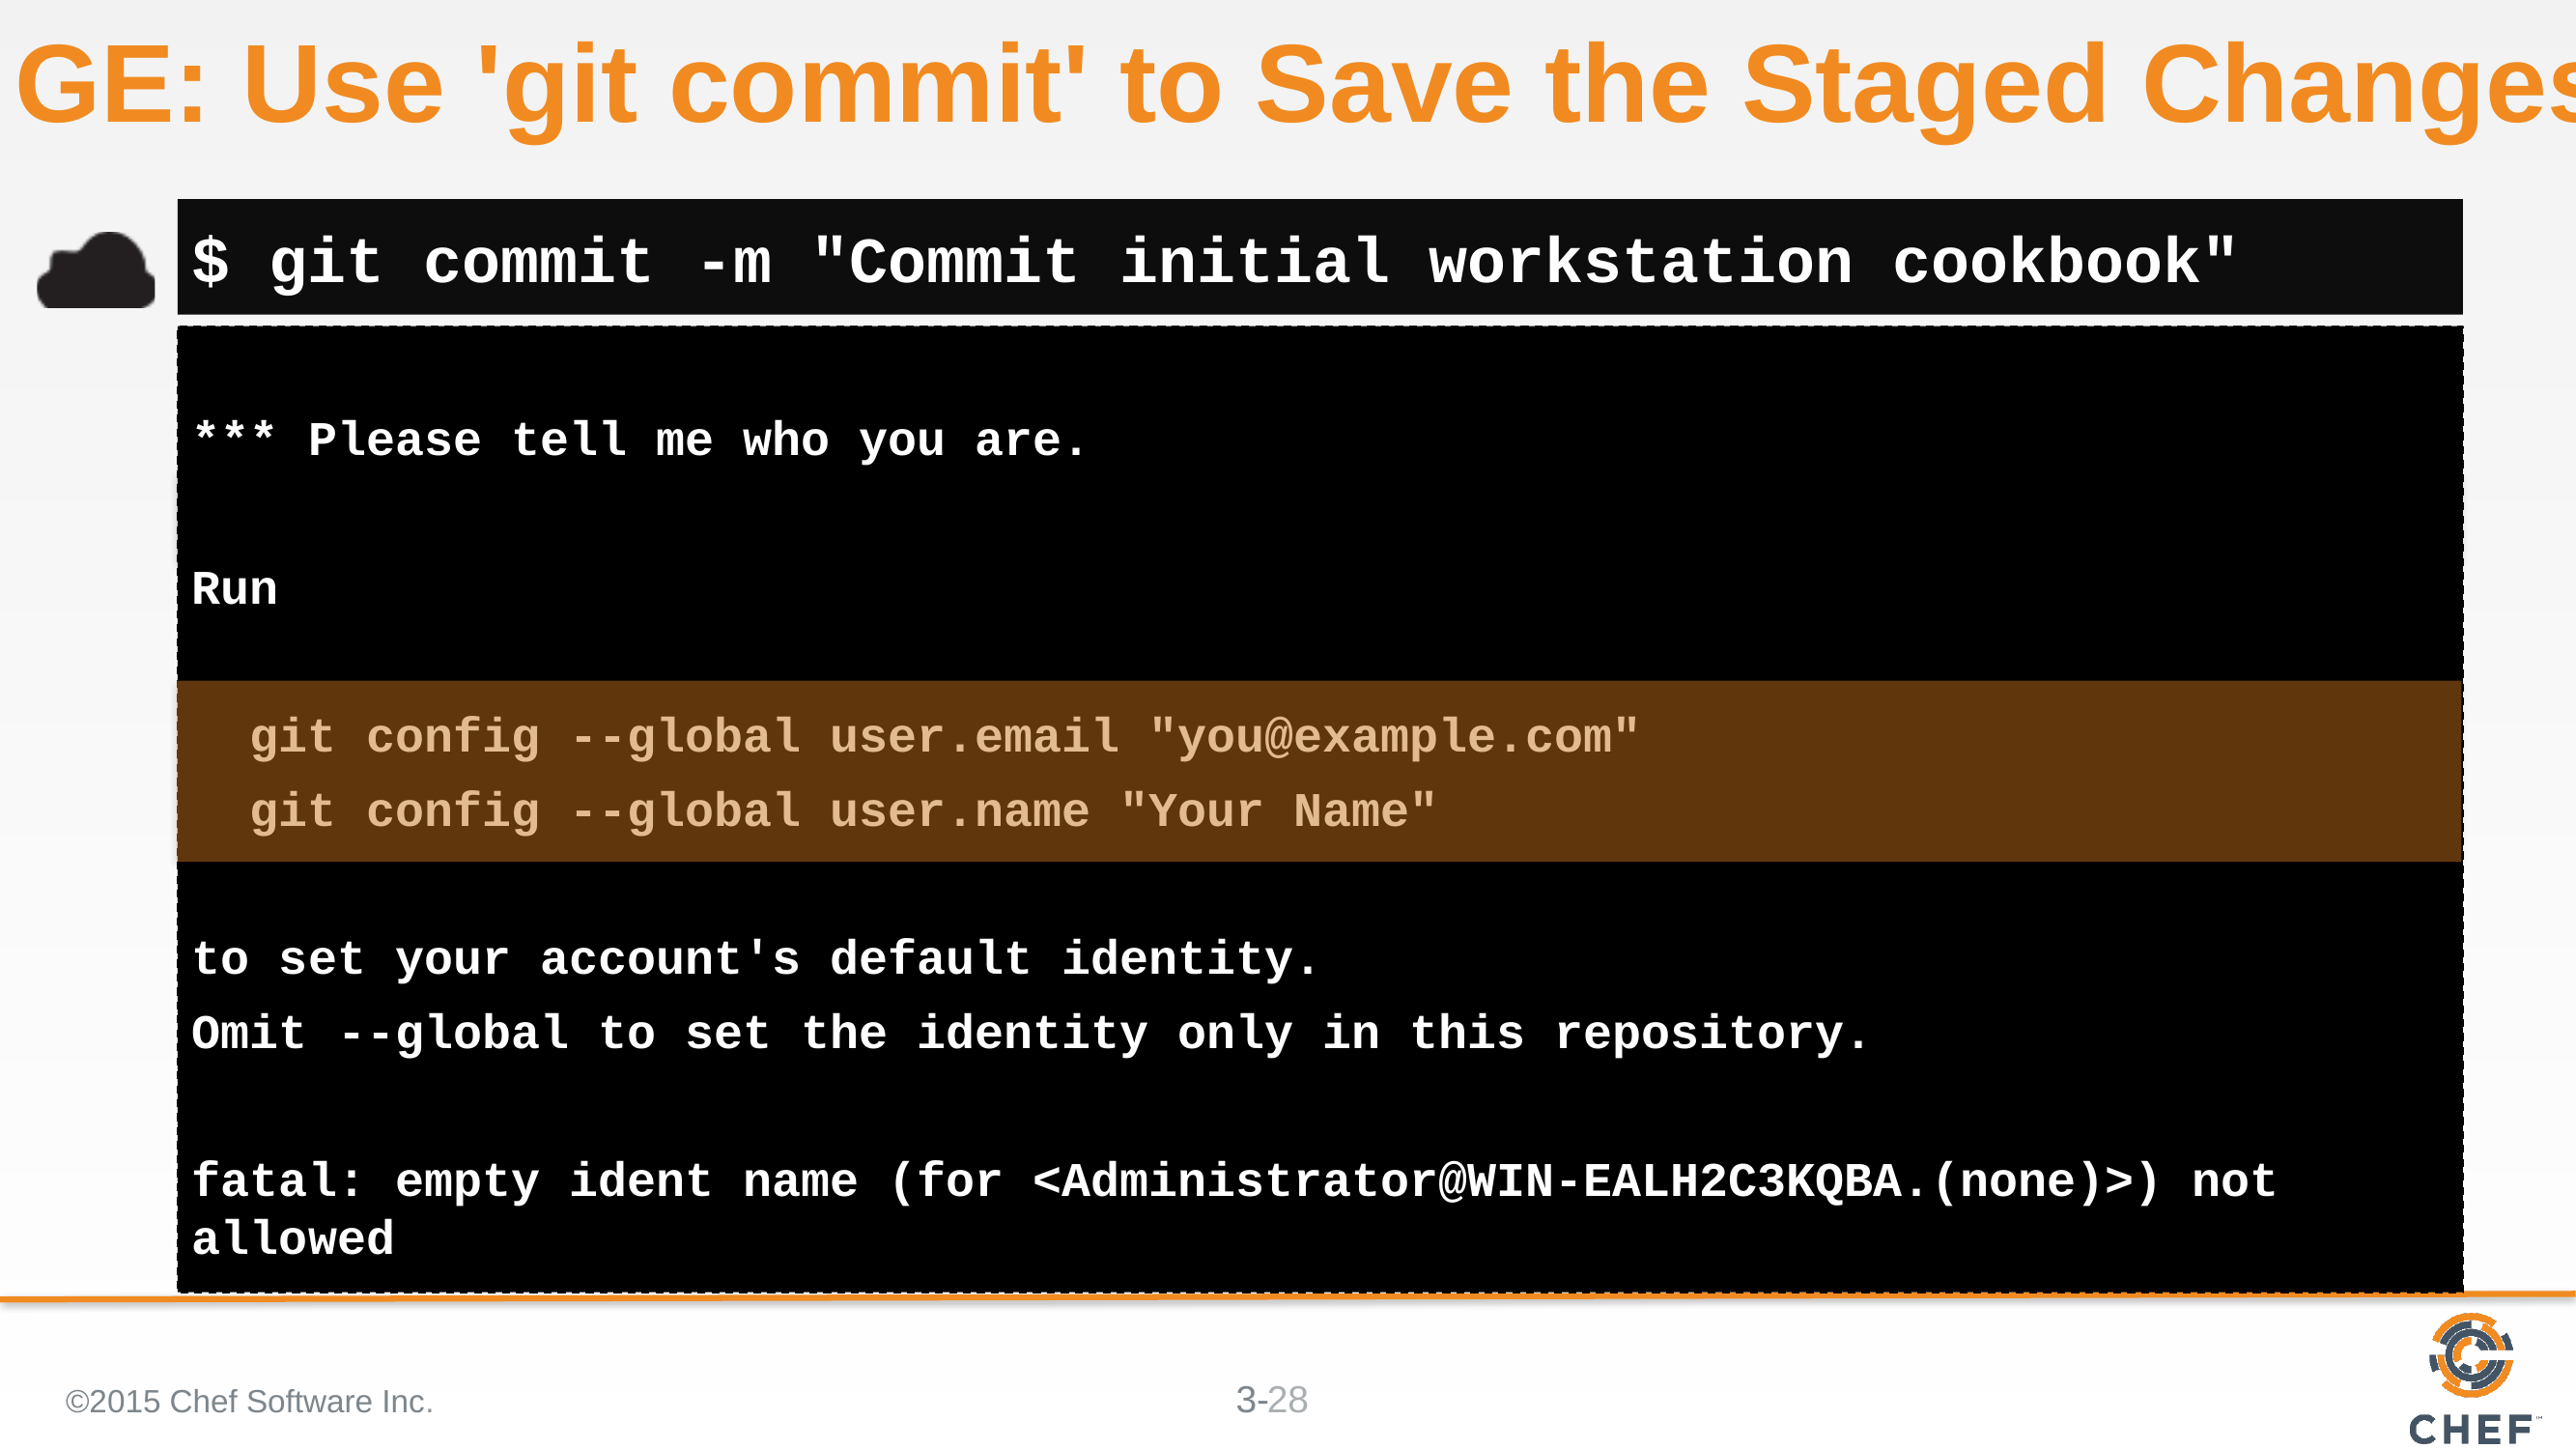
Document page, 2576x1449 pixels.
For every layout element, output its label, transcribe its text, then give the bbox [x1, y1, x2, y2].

list $ git commit -m "Commit initial workstation cookbook" [177, 199, 2463, 315]
footer ©2015 Chef Software Inc. [51, 1359, 952, 1440]
text_box [176, 680, 2462, 863]
list *** Please tell me who you are. Run git config --global user.email "you@example.com" git config --global user.name "Your Name" to set your account's default identity. Omit --global to set the identity only in this repository. fatal: empty ident name (for <Administrator@WIN-EALH2C3KQBA.(none)>) not allowed [177, 326, 2464, 680]
picture [2399, 1297, 2550, 1449]
slide_number 28 [998, 1359, 1578, 1437]
list *** Please tell me who you are. Run git config --global user.email "you@example.com" git config --global user.name "Your Name" to set your account's default identity. Omit --global to set the identity only in this repository. fatal: empty ident name (for <Administrator@WIN-EALH2C3KQBA.(none)>) not allowed [177, 873, 2464, 1293]
title GE: Use 'git commit' to Save the Staged Changes [14, 26, 2576, 180]
